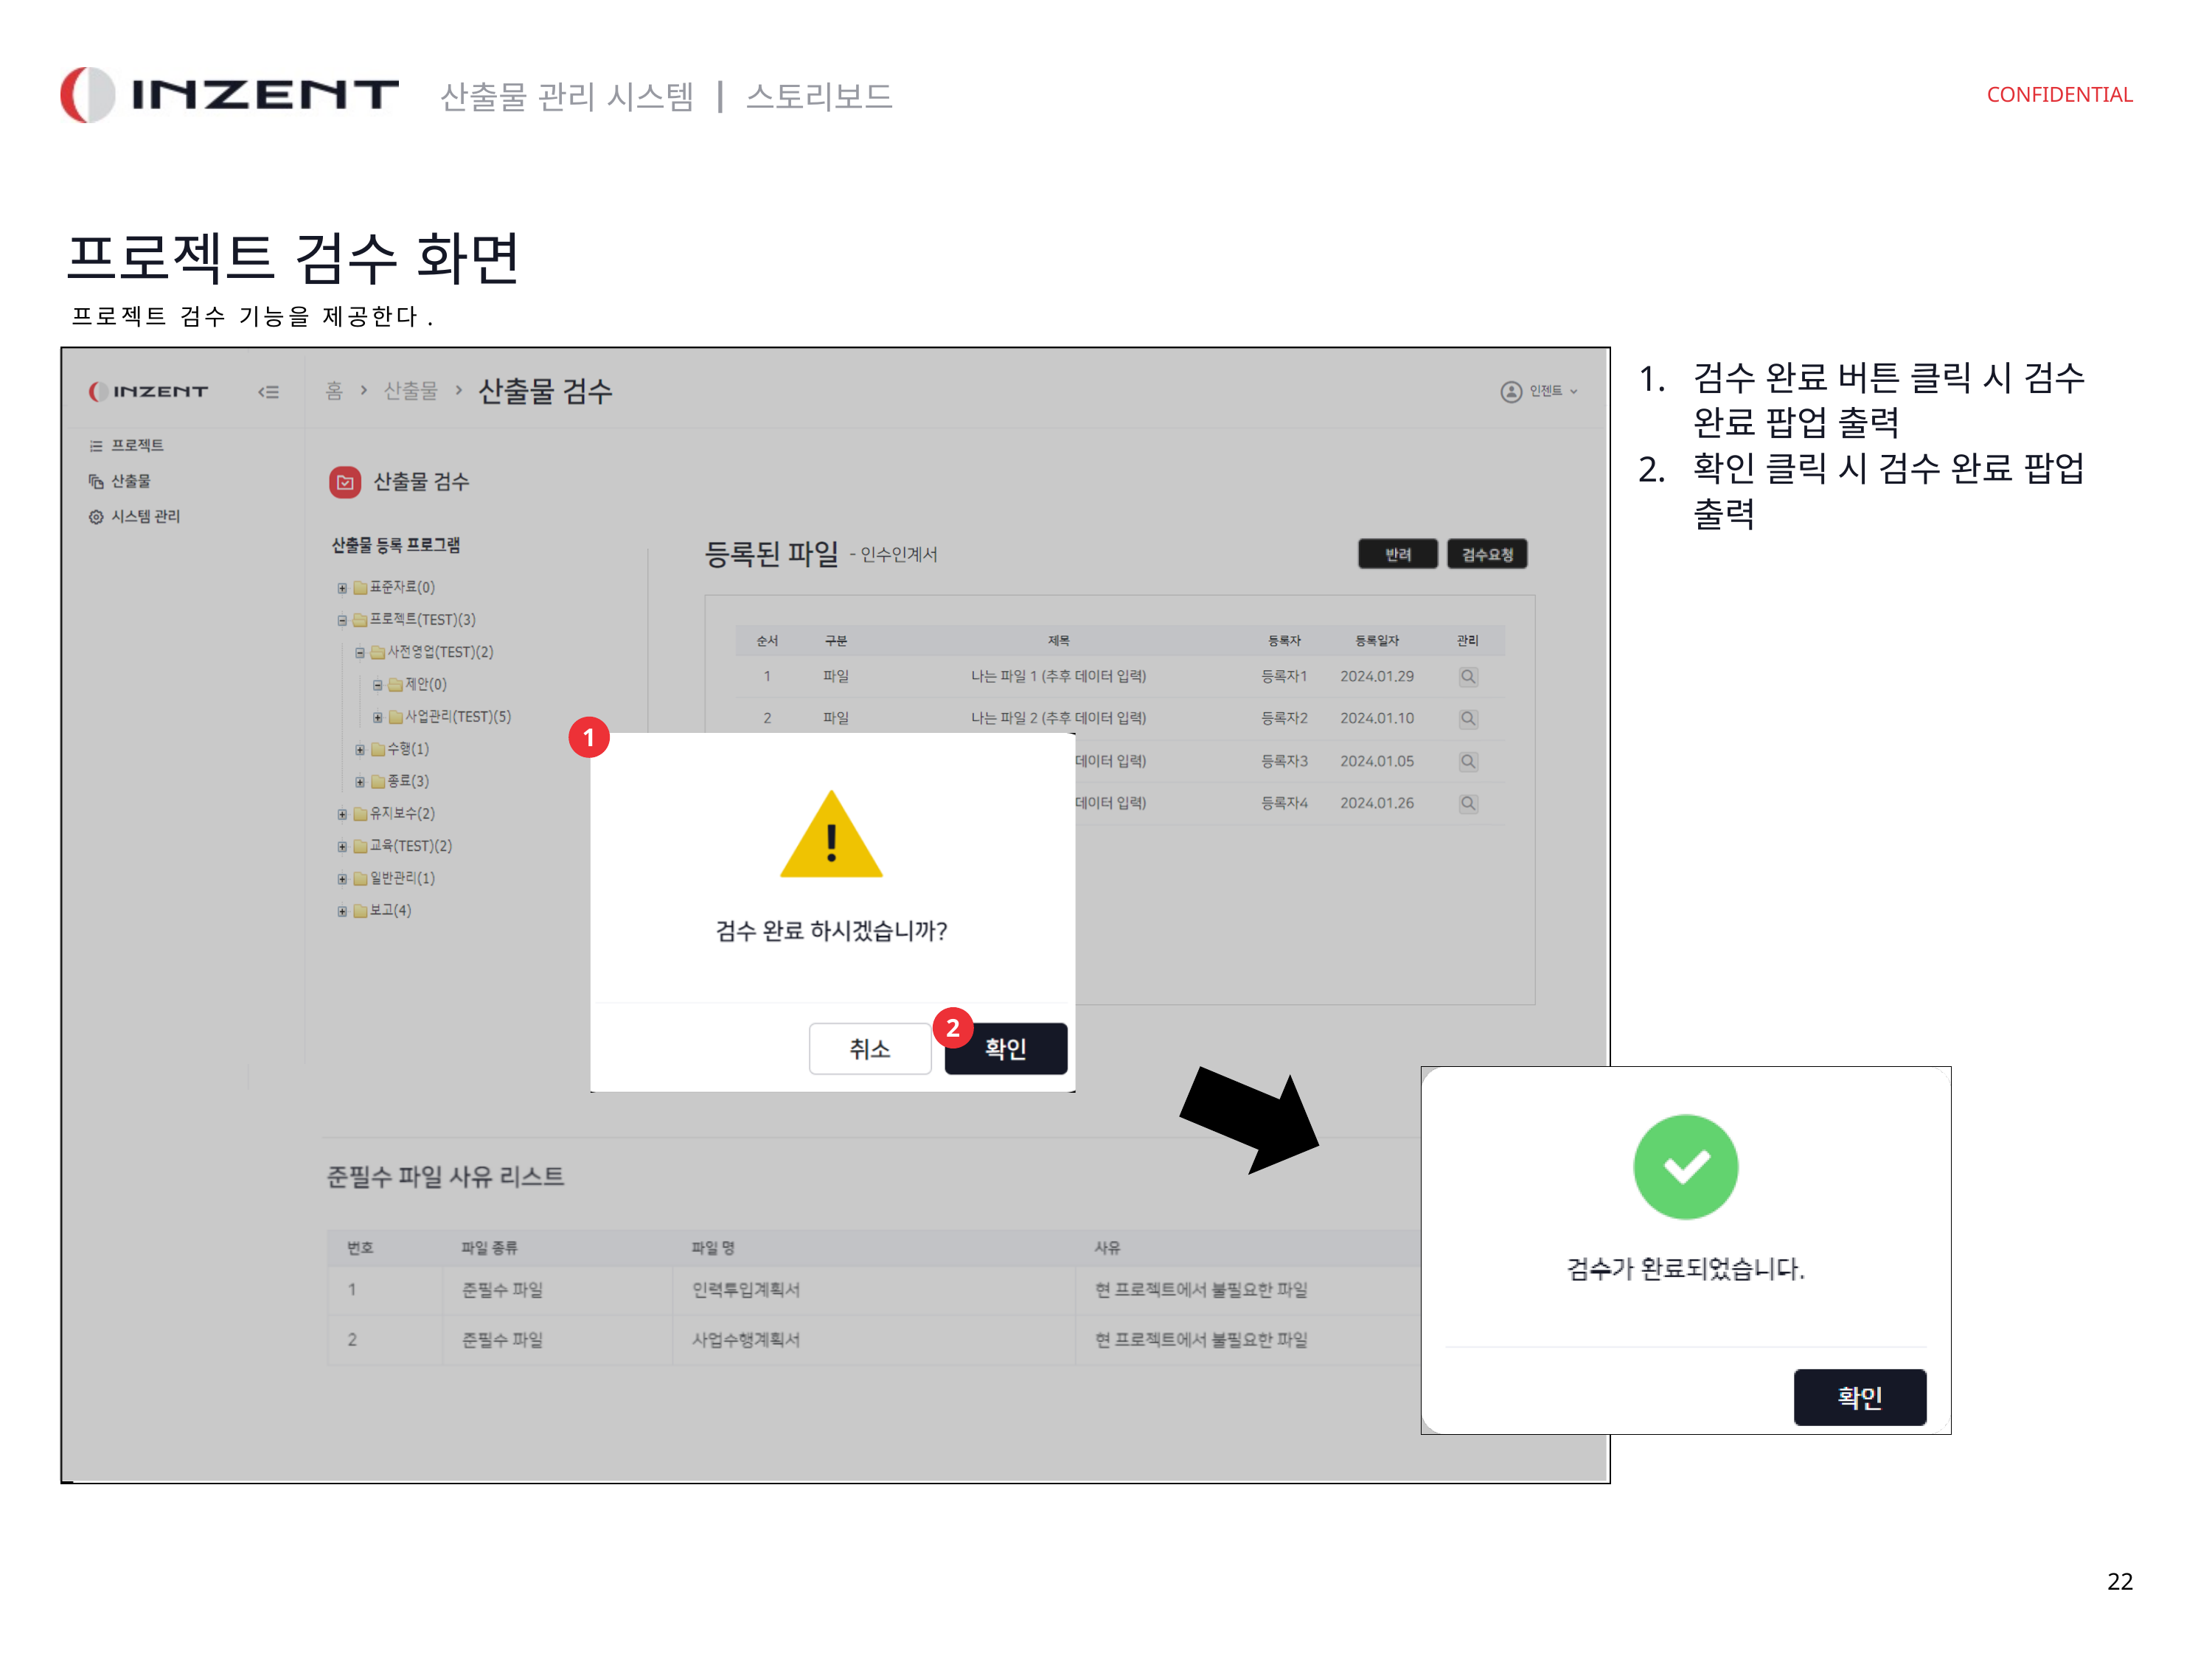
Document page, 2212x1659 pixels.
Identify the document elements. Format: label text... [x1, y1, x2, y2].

slide_number 22 [1764, 1565, 2145, 1601]
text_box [60, 217, 2152, 336]
text_box 검수 완료 버튼 클릭 시 검수 완료 팝업 출력 확인 클릭 시 검수 완료 팝업 출력 [1627, 347, 2150, 1479]
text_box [568, 715, 611, 759]
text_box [932, 1006, 975, 1049]
picture [590, 733, 1076, 1093]
picture [1421, 1066, 1952, 1435]
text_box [60, 346, 1611, 1484]
picture [60, 67, 399, 123]
